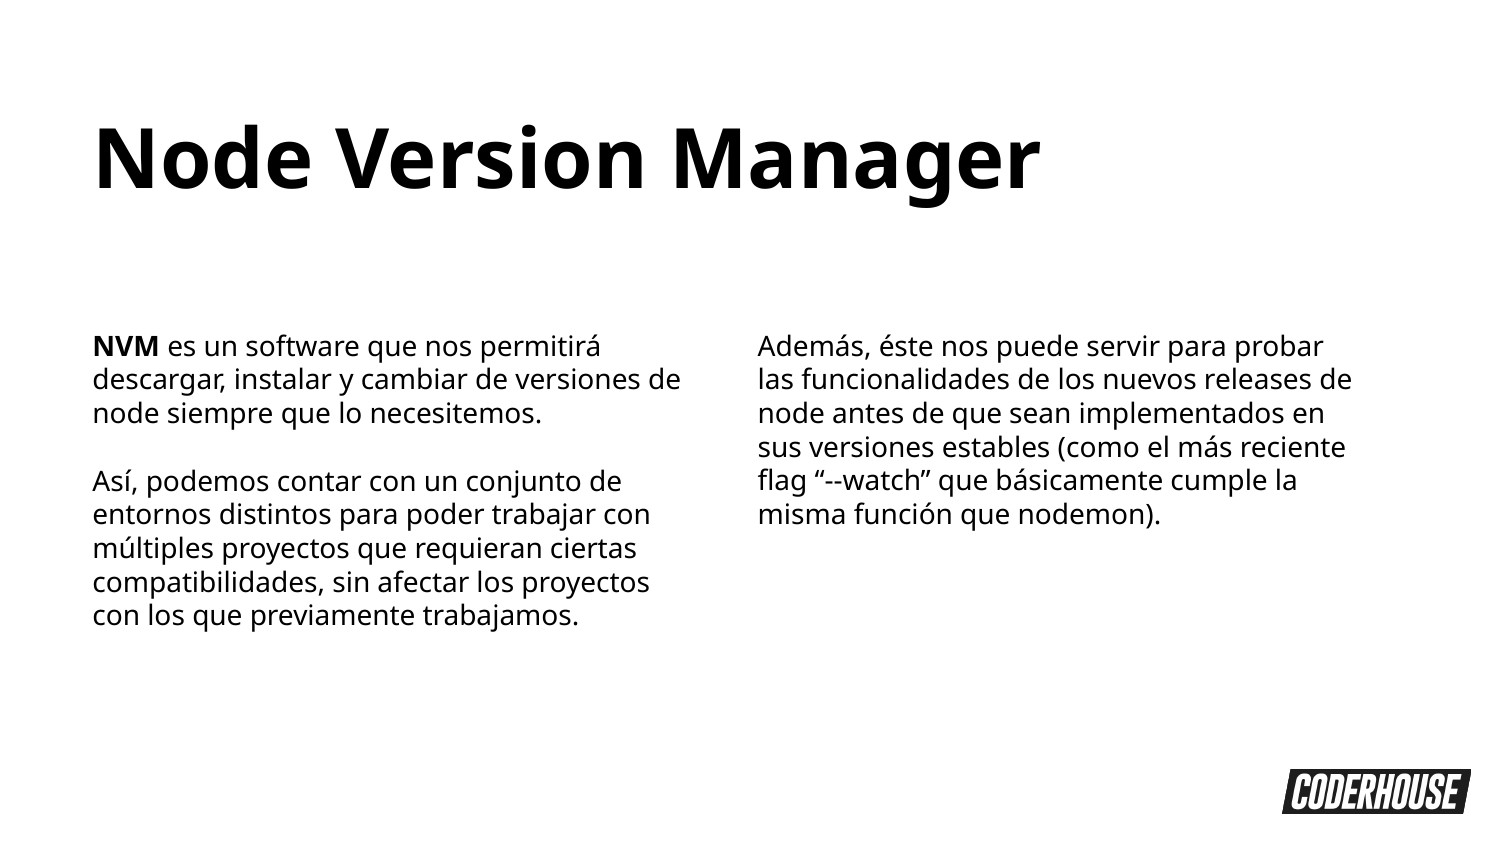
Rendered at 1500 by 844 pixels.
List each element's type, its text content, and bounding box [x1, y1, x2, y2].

text_box NVM es un software que nos permitirá descargar, instalar y cambiar de versiones de node siempre que lo necesitemos. Así, podemos contar con un conjunto de entornos distintos para poder trabajar con múltiples proyectos que requieran ciertas compatibilidades, sin afectar los proyectos con los que previamente trabajamos. [77, 312, 707, 647]
text_box Node Version Manager [77, 101, 1414, 222]
text_box Además, éste nos puede servir para probar las funcionalidades de los nuevos releases de node antes de que sean implementados en sus versiones estables (como el más reciente flag “--watch” que básicamente cumple la misma función que nodemon). [742, 312, 1372, 546]
picture [1281, 769, 1471, 814]
